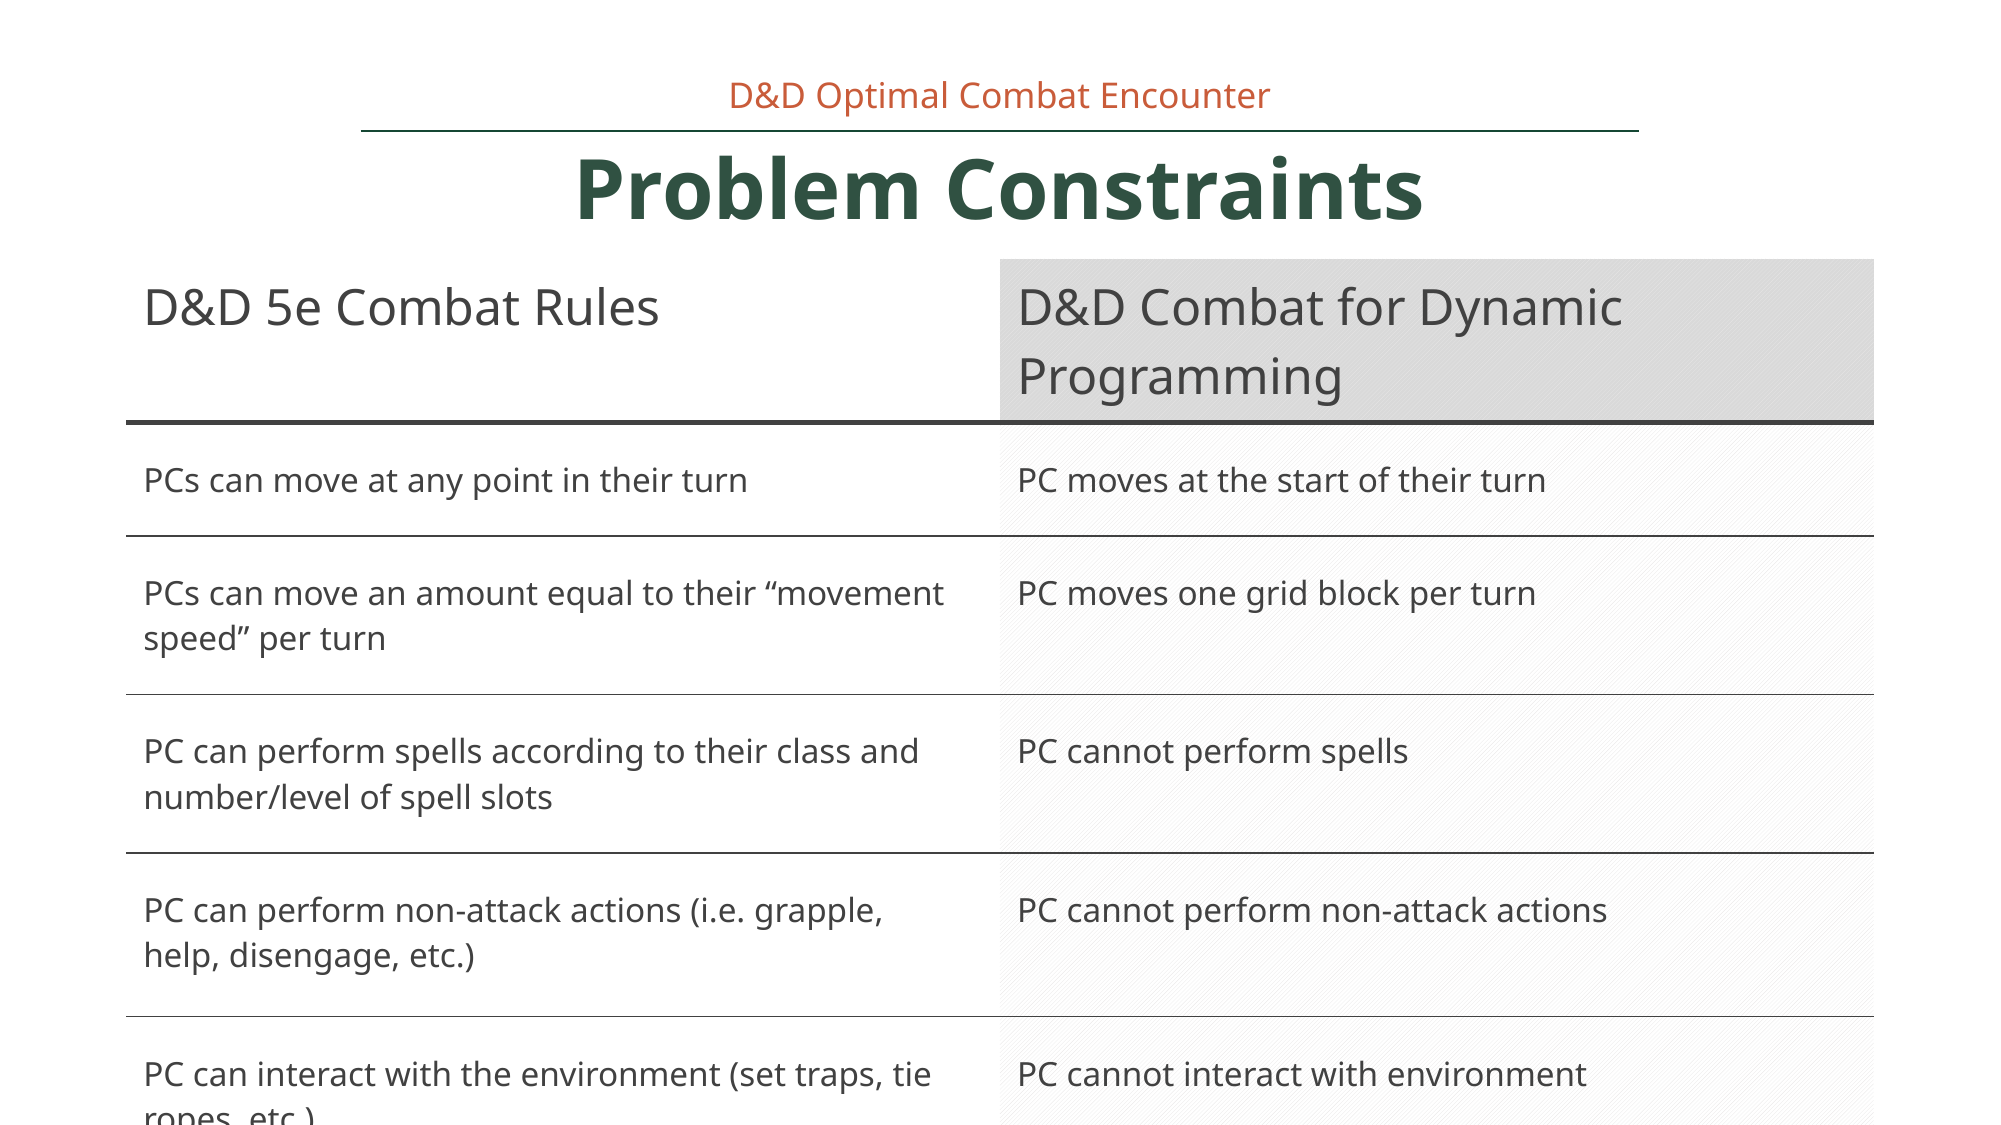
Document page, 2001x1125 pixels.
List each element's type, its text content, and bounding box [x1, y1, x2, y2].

table_header D&D Combat for Dynamic Programming [1000, 259, 1874, 420]
list D&D Optimal Combat Encounter [150, 79, 1850, 154]
title Problem Constraints [150, 154, 1850, 259]
table_cell PC moves at the start of their turn [1000, 425, 1874, 535]
table_cell PC moves one grid block per turn [1000, 537, 1874, 694]
table_cell PC cannot interact with environment [1000, 1017, 1874, 1125]
table_cell PCs can move at any point in their turn [126, 425, 1000, 535]
table_cell PCs can move an amount equal to their “movement speed” per turn [126, 537, 1000, 694]
table_cell PC can perform spells according to their class and number/level of spell slots [126, 695, 1000, 852]
table_header D&D 5e Combat Rules [126, 259, 1000, 420]
table_cell PC cannot perform non-attack actions [1000, 854, 1874, 1016]
table_cell PC cannot perform spells [1000, 695, 1874, 852]
table_cell PC can interact with the environment (set traps, tie ropes, etc.) [126, 1017, 1000, 1125]
table_cell PC can perform non-attack actions (i.e. grapple, help, disengage, etc.) [126, 854, 1000, 1016]
